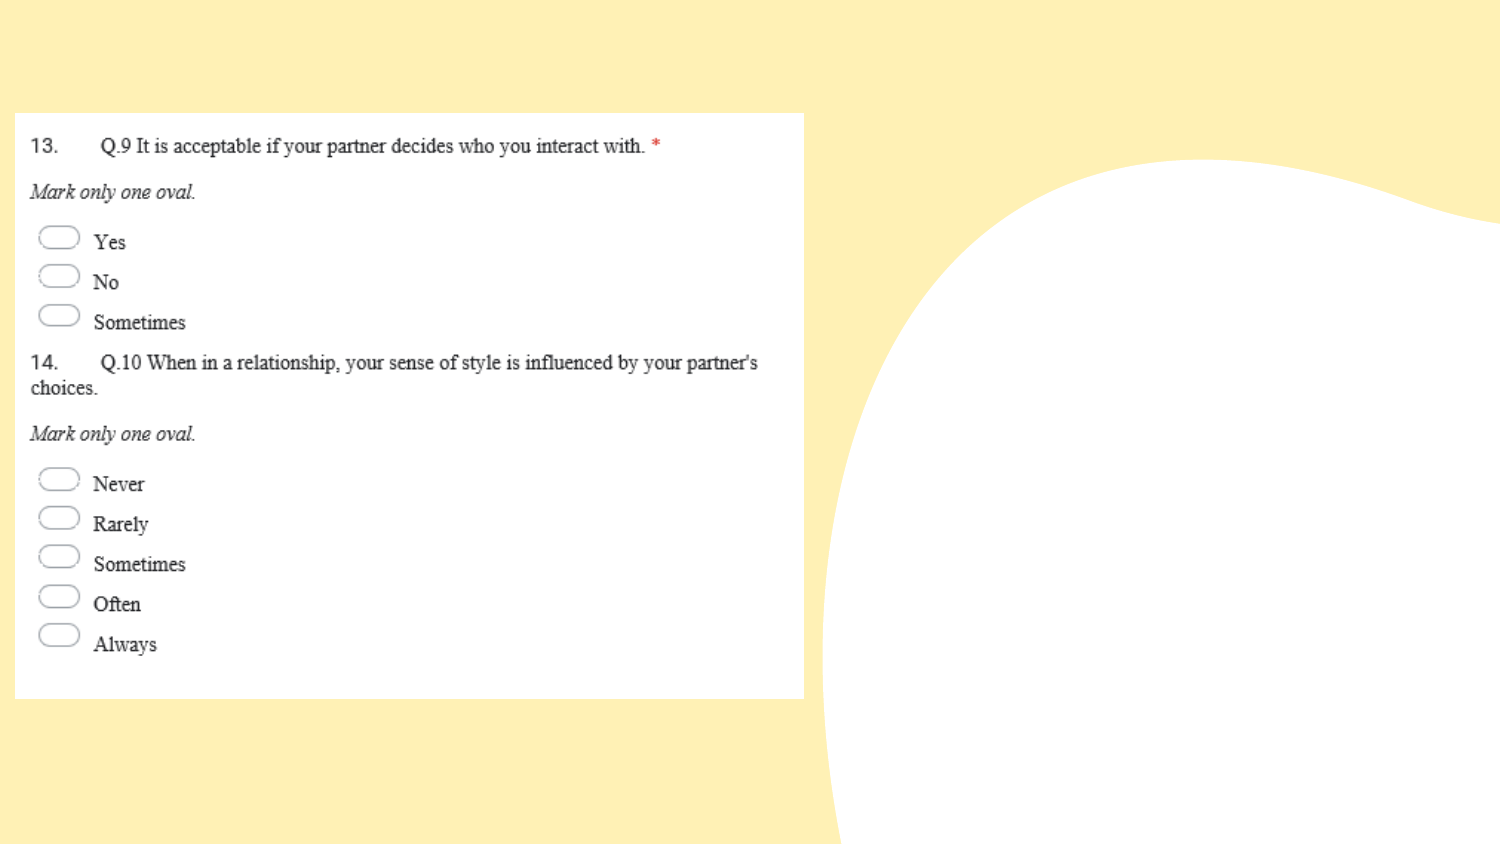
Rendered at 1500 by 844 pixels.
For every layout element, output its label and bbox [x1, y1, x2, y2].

picture [15, 112, 804, 699]
